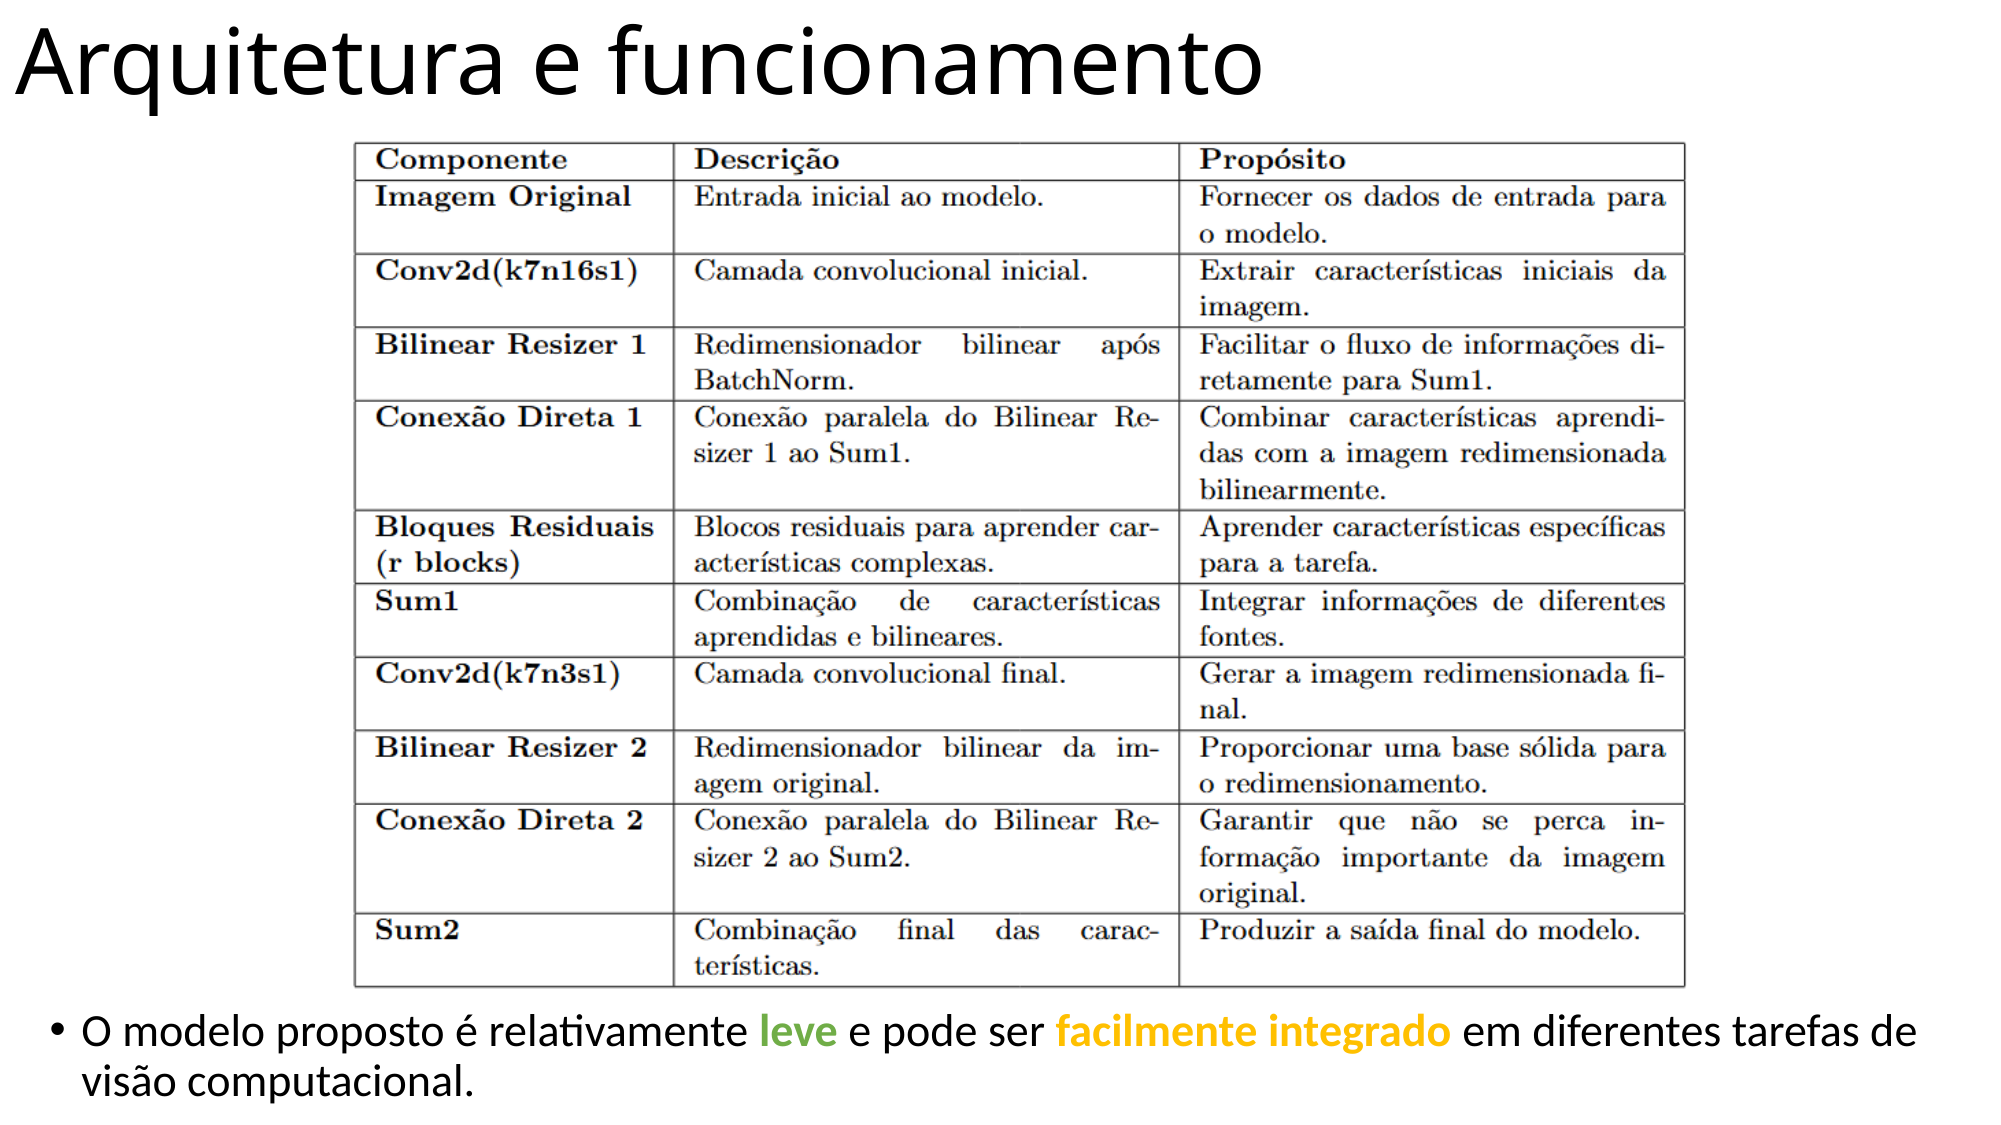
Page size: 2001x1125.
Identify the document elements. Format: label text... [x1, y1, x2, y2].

picture [322, 125, 1713, 998]
list O modelo proposto é relativamente leve e pode ser facilmente integrado em diferentes tarefas de visão computacional. [34, 999, 1966, 1115]
title Arquitetura e funcionamento [0, 0, 1713, 130]
